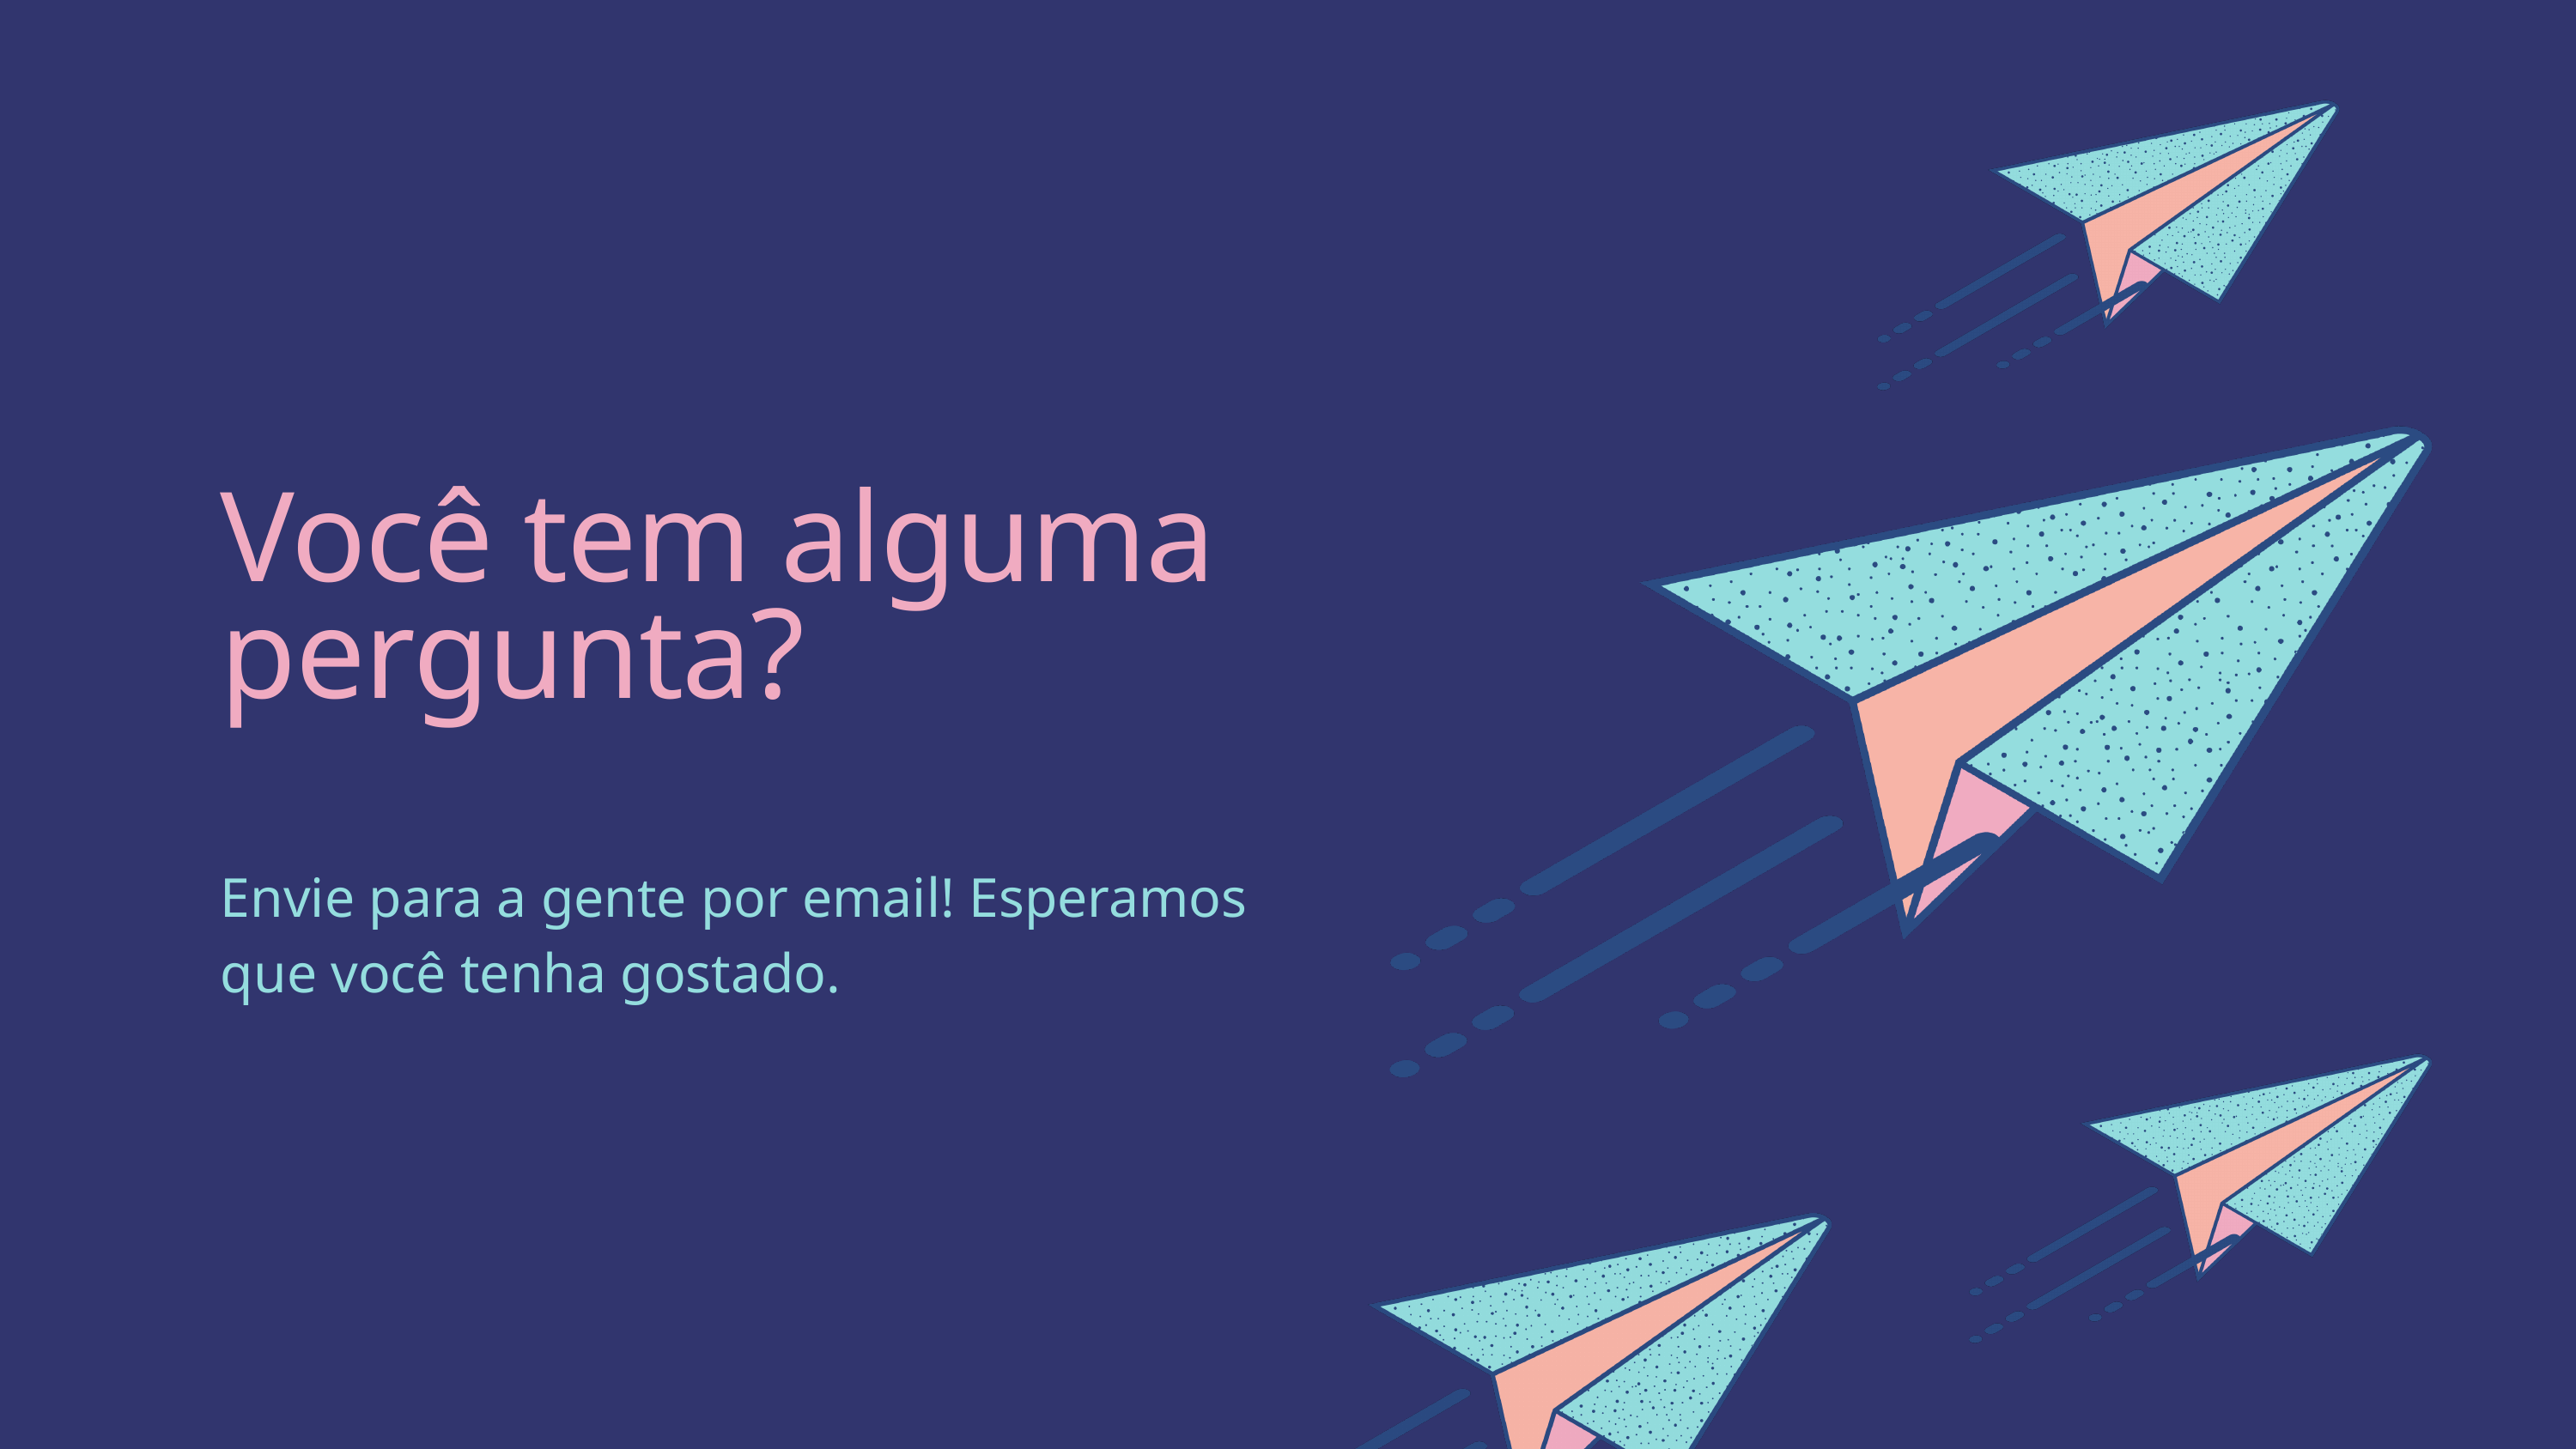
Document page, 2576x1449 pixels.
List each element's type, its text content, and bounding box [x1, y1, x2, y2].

text_box Envie para a gente por email! Esperamos que você tenha gostado. [220, 852, 1251, 1003]
text_box [1388, 425, 2433, 1078]
text_box [1876, 100, 2340, 391]
text_box [1968, 1053, 2433, 1344]
text_box [1220, 1212, 1832, 1449]
text_box Você tem alguma pergunta? [220, 488, 1251, 724]
